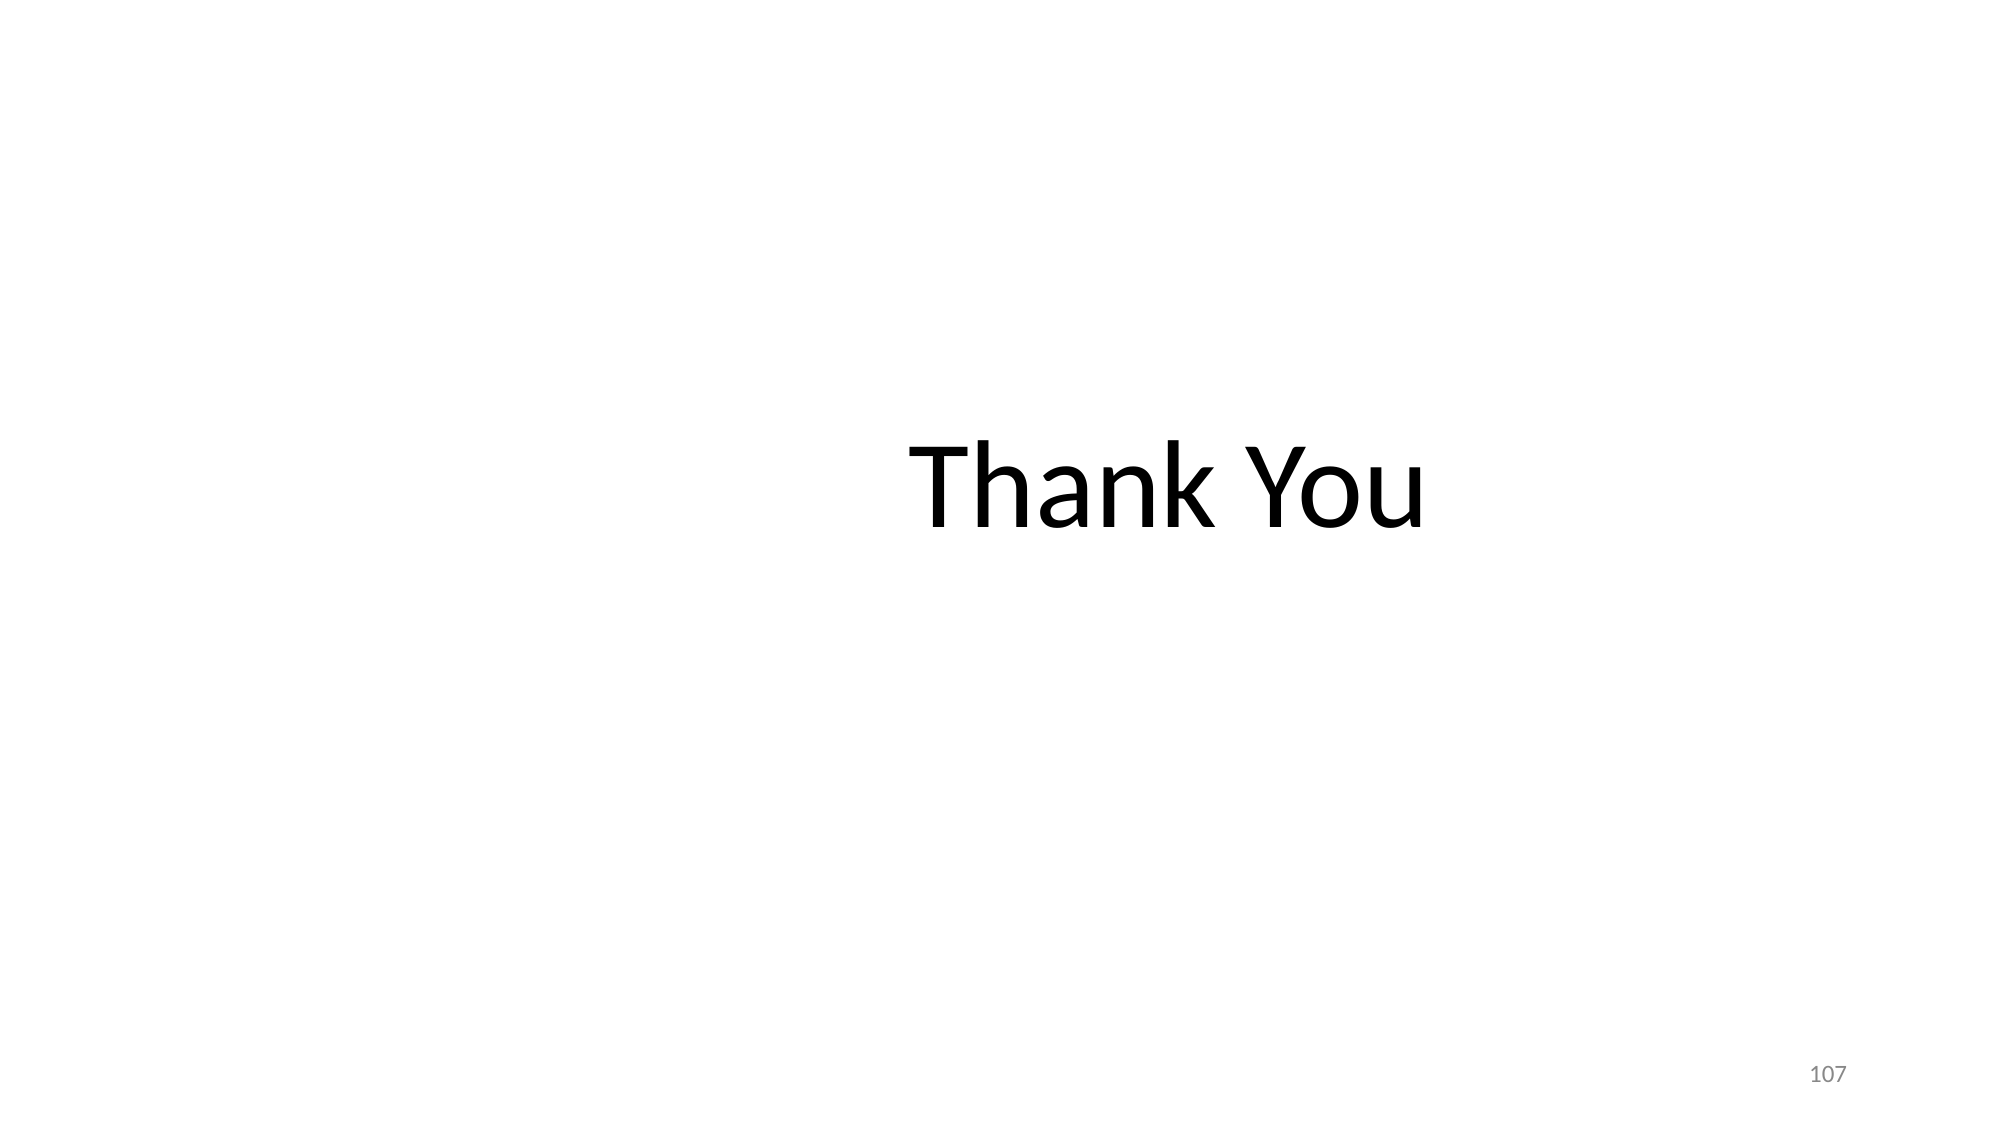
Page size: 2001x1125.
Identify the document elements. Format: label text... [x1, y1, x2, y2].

slide_number ‹#› [1412, 1042, 1863, 1103]
title Thank You [893, 364, 1733, 563]
